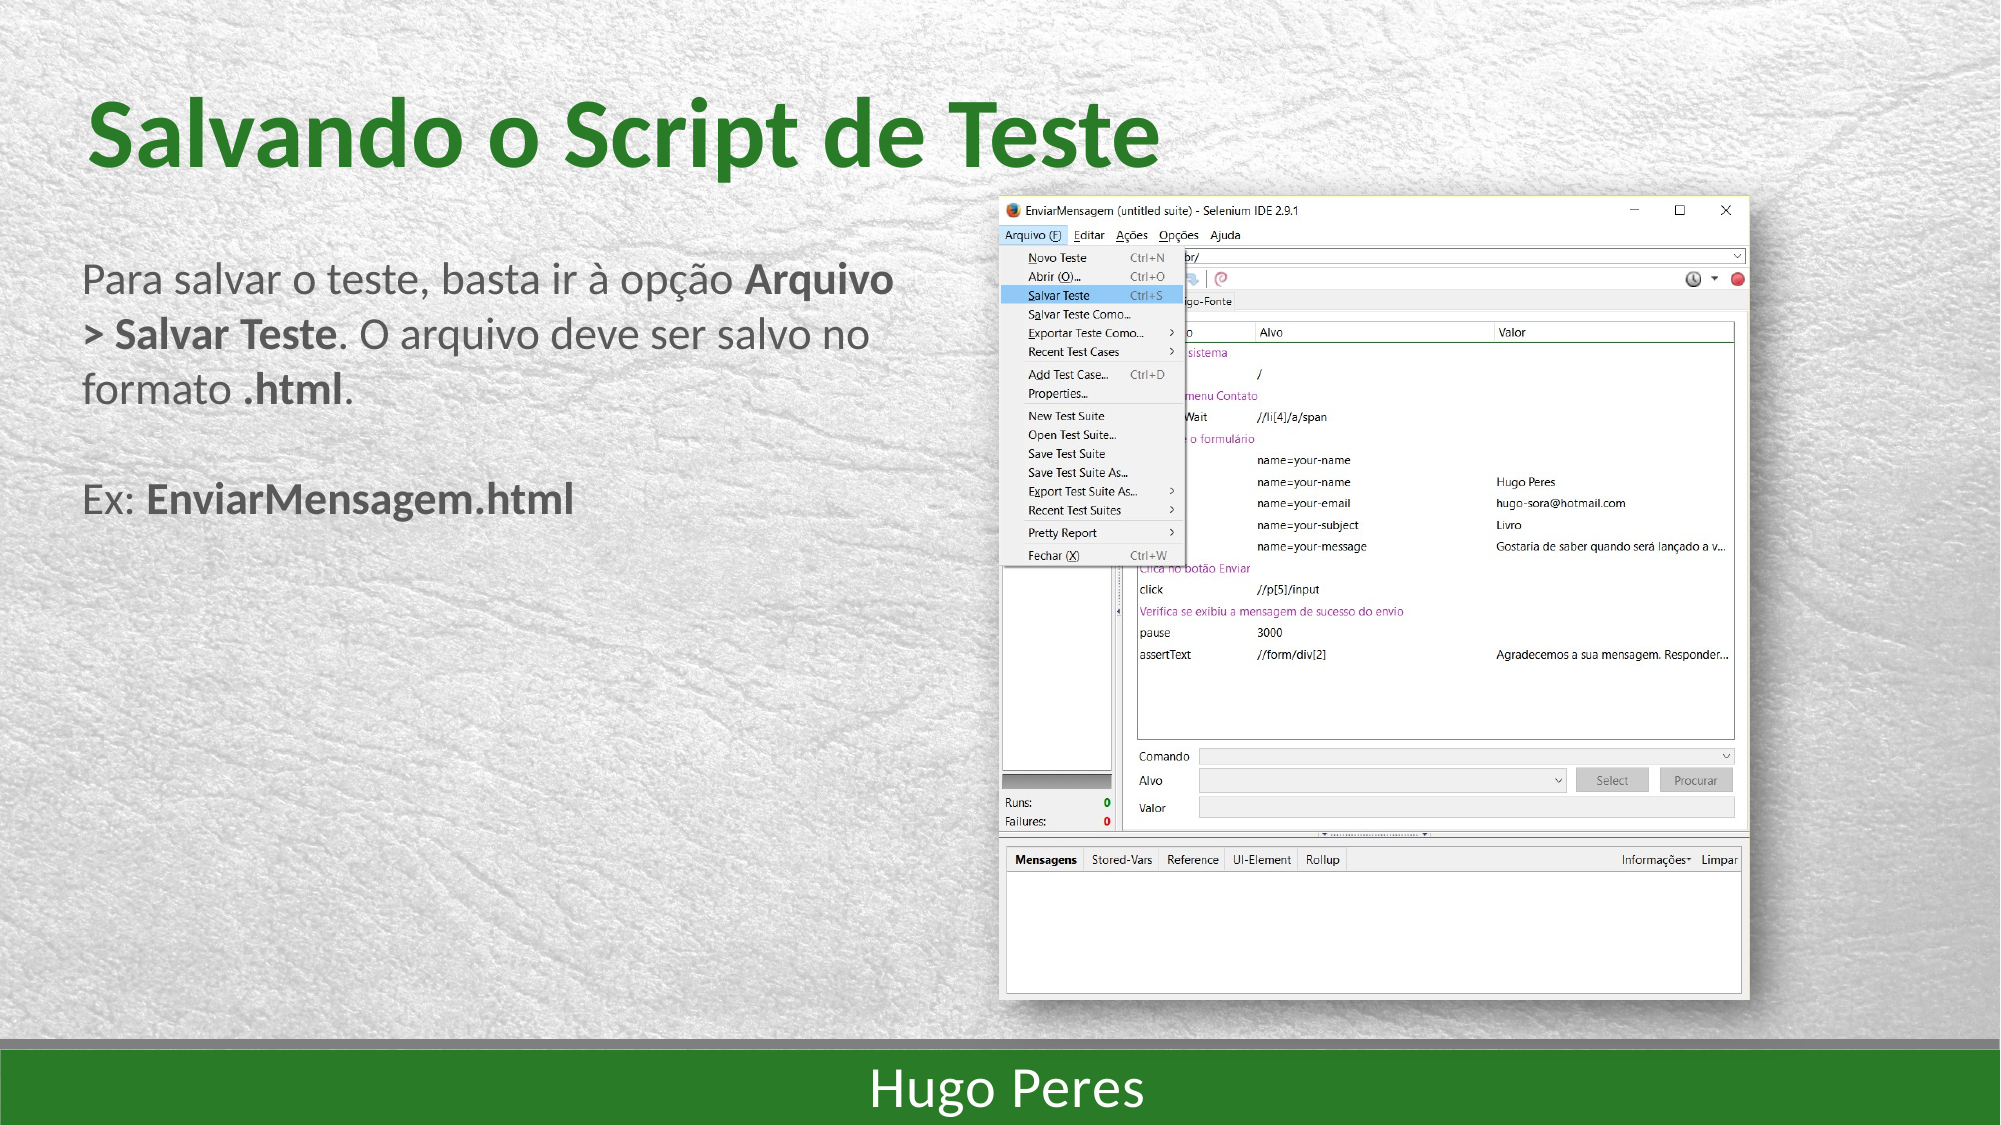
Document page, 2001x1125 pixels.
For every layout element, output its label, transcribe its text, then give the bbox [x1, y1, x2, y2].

text_box Para salvar o teste, basta ir à opção Arquivo > Salvar Teste. O arquivo deve ser salvo no formato .html. Ex: EnviarMensagem.html [67, 241, 922, 576]
text_box Hugo Peres [817, 1050, 1183, 1122]
text_box Salvando o Script de Teste [73, 59, 1179, 195]
picture [0, 0, 2001, 1125]
